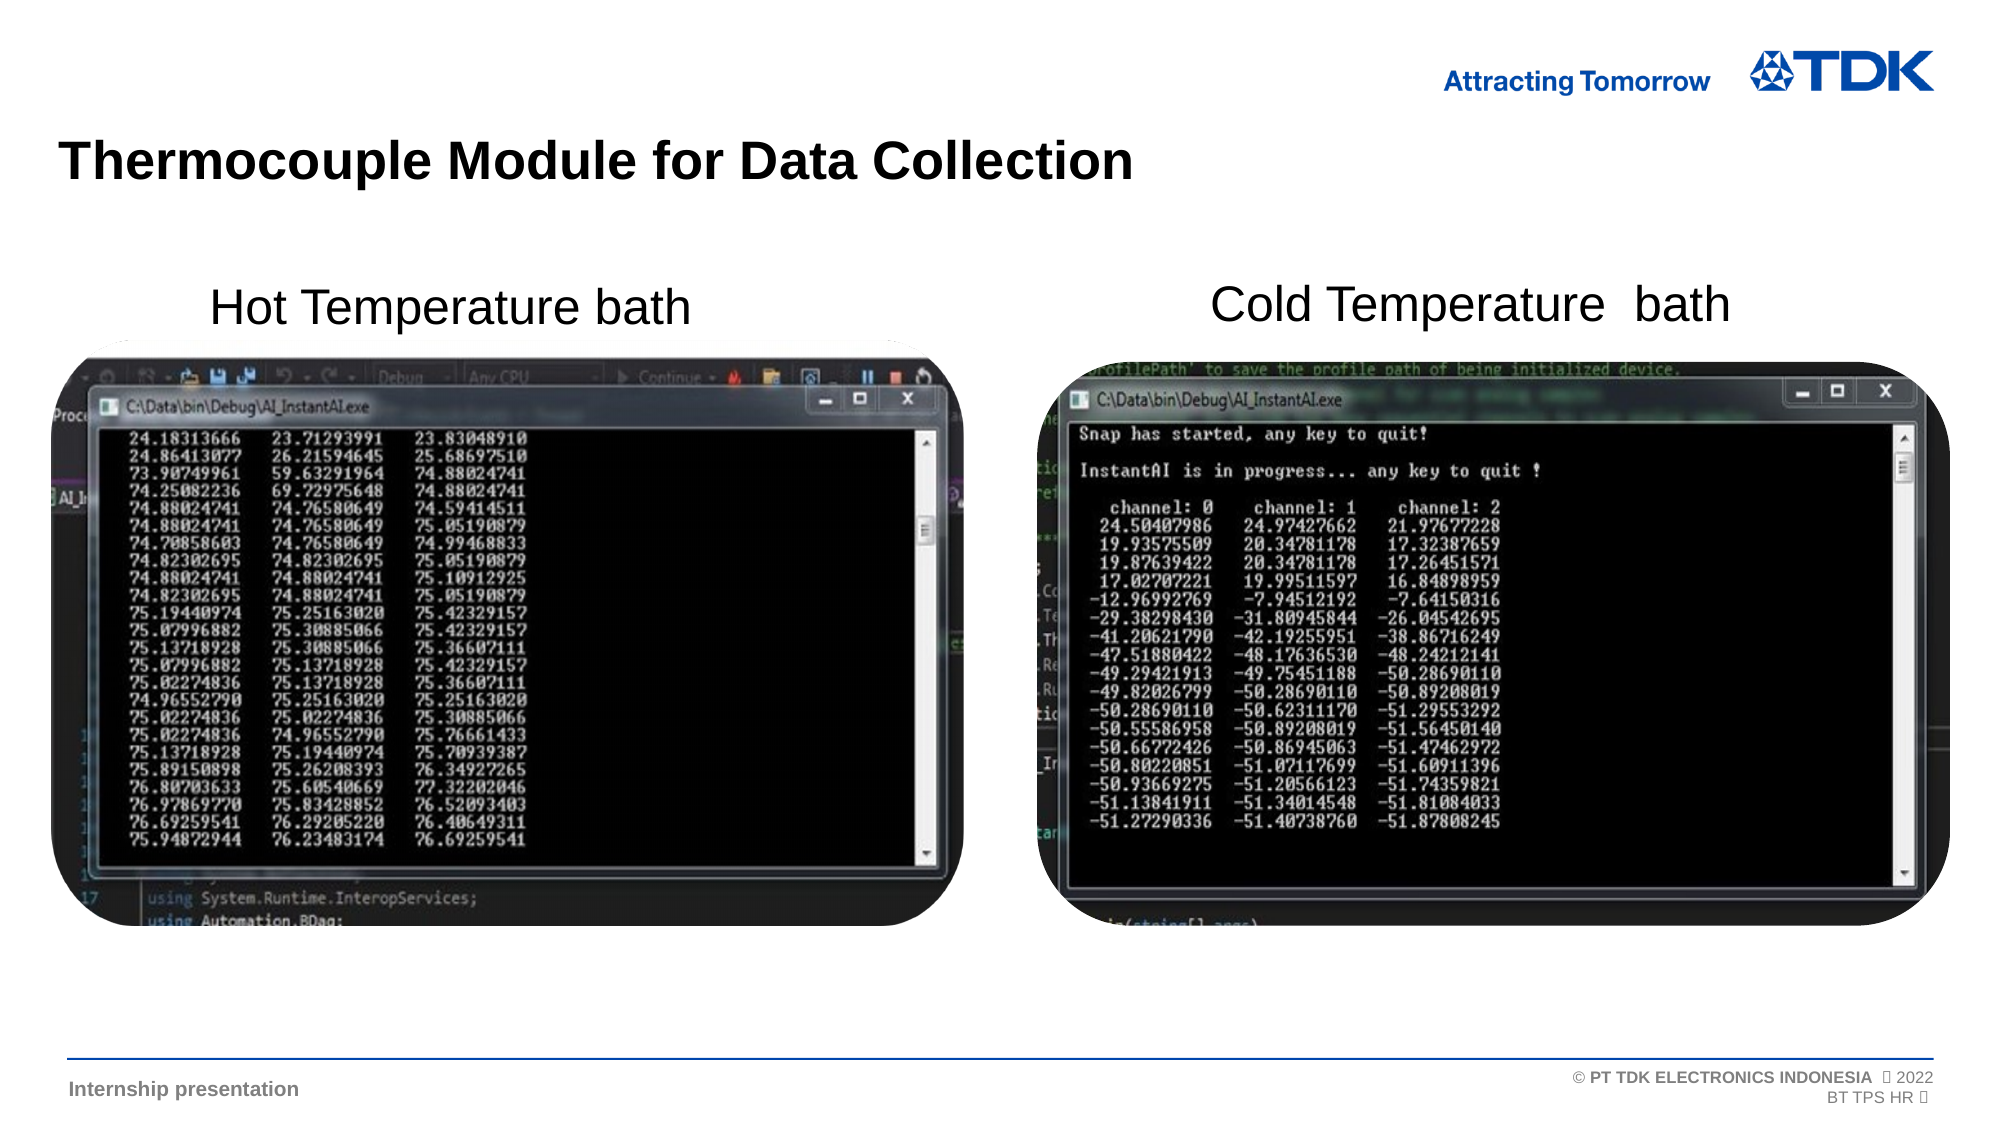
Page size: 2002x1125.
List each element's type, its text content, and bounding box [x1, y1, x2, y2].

picture [1441, 48, 1936, 98]
title Thermocouple Module for Data Collection [59, 124, 1322, 191]
text_box Hot Temperature bath [194, 266, 841, 340]
text_box [50, 340, 964, 926]
text_box [1037, 361, 1950, 926]
text_box Cold Temperature bath [1195, 264, 1792, 339]
